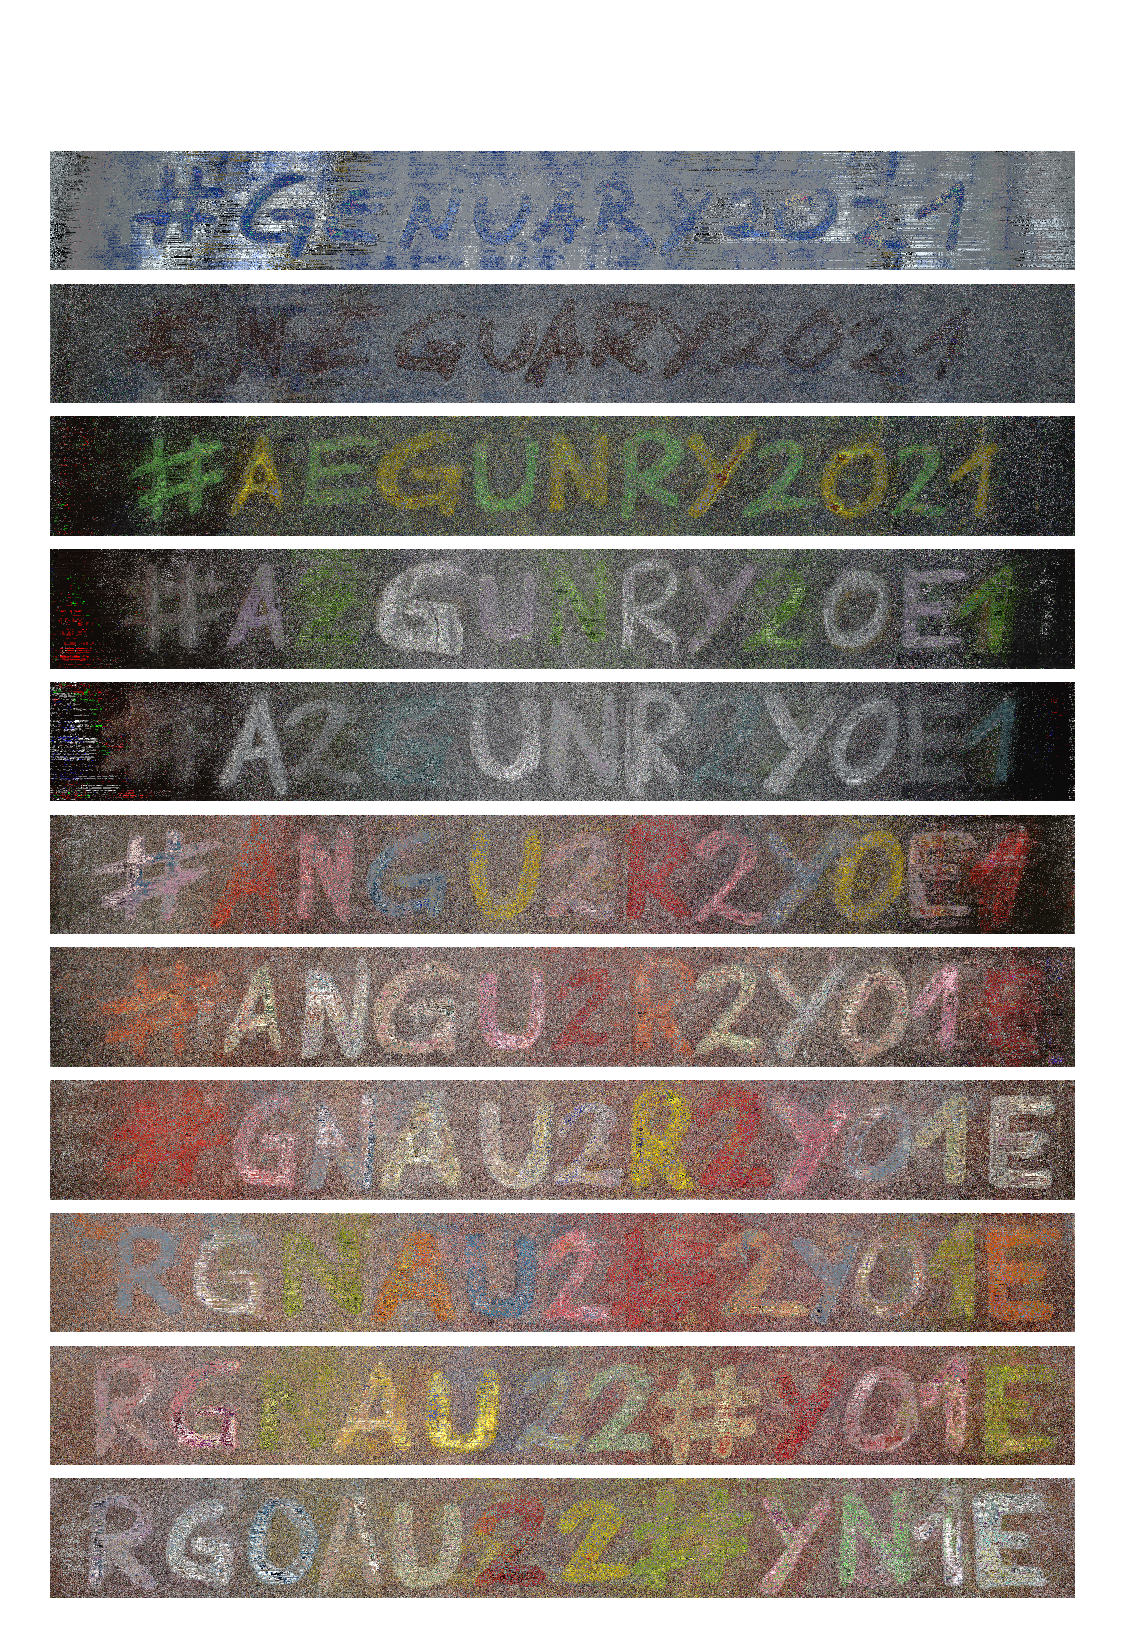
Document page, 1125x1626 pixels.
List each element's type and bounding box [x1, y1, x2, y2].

picture [50, 1346, 1075, 1465]
picture [50, 1080, 1075, 1200]
picture [50, 682, 1075, 801]
picture [50, 284, 1075, 403]
picture [50, 151, 1075, 270]
picture [50, 947, 1075, 1067]
picture [50, 416, 1075, 536]
picture [50, 549, 1075, 669]
picture [50, 1213, 1075, 1332]
picture [50, 815, 1075, 934]
picture [50, 1478, 1075, 1598]
